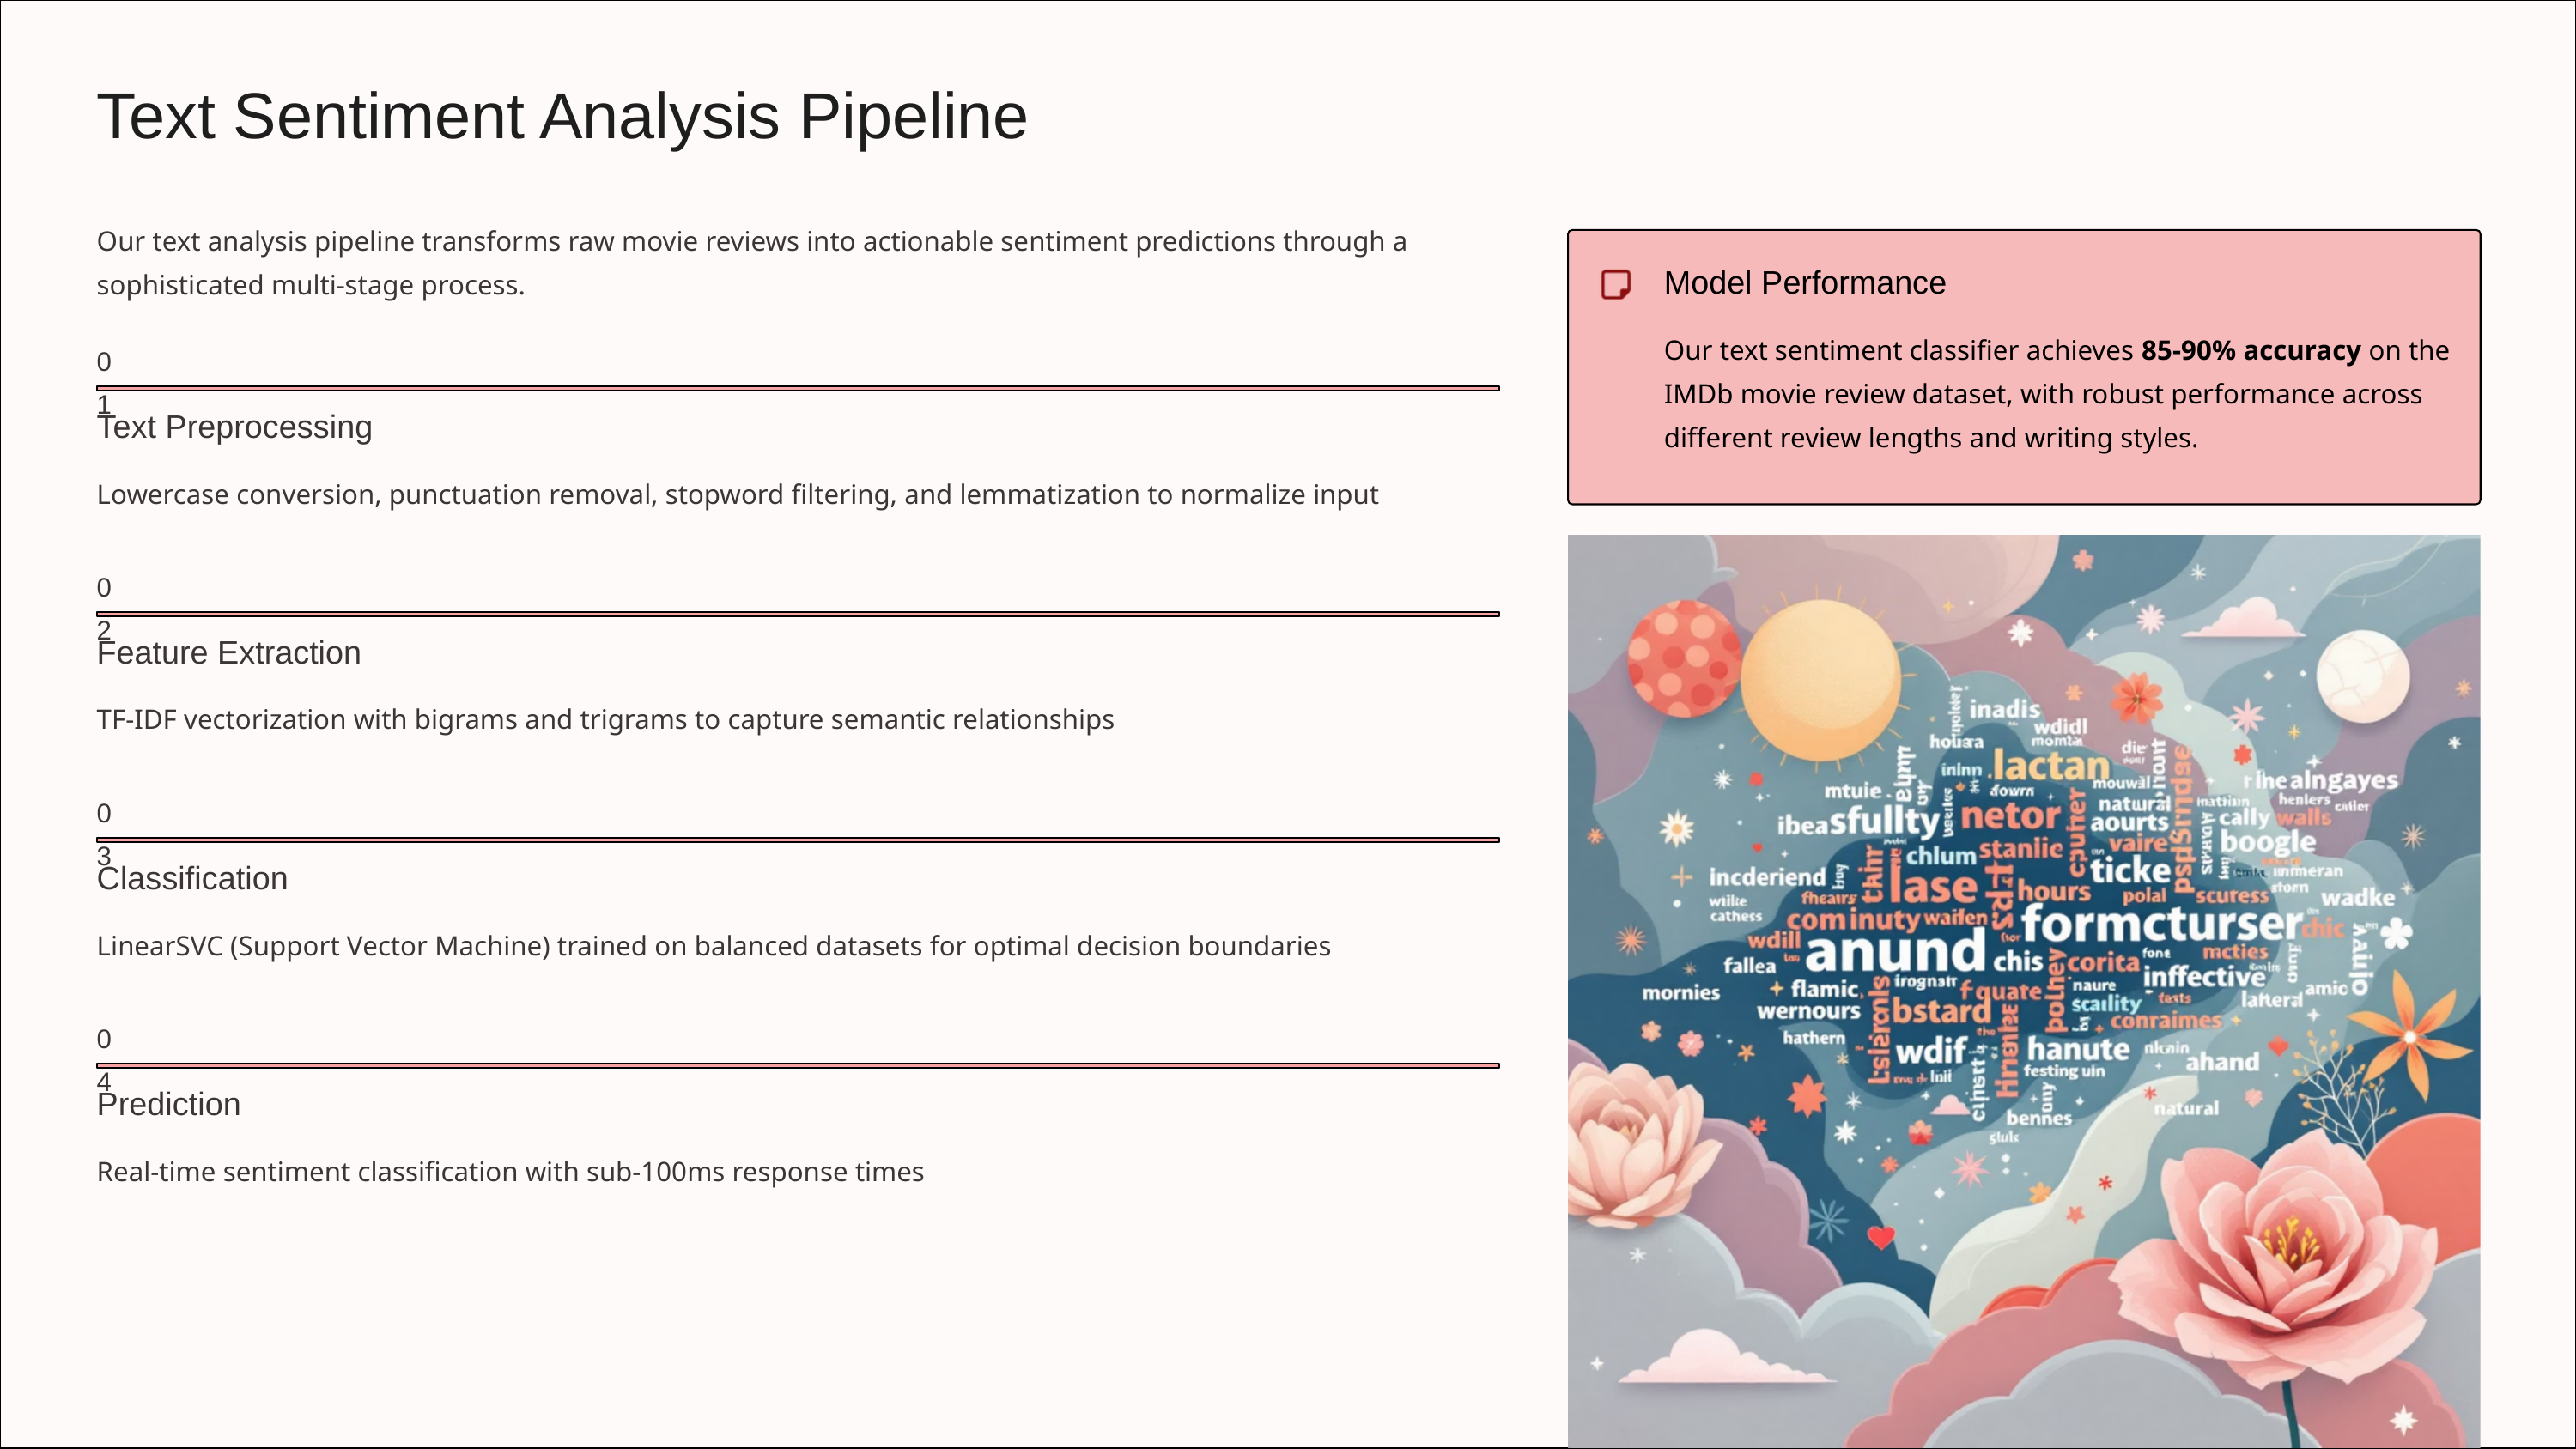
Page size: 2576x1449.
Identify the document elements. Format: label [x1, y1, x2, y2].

text_box [1567, 535, 2481, 1448]
text_box [96, 837, 1500, 842]
text_box [96, 611, 1500, 616]
text_box [96, 1063, 1500, 1068]
text_box [1595, 268, 1637, 301]
text_box [96, 385, 1500, 391]
text_box [0, 0, 2576, 1449]
text_box [1567, 229, 2481, 505]
